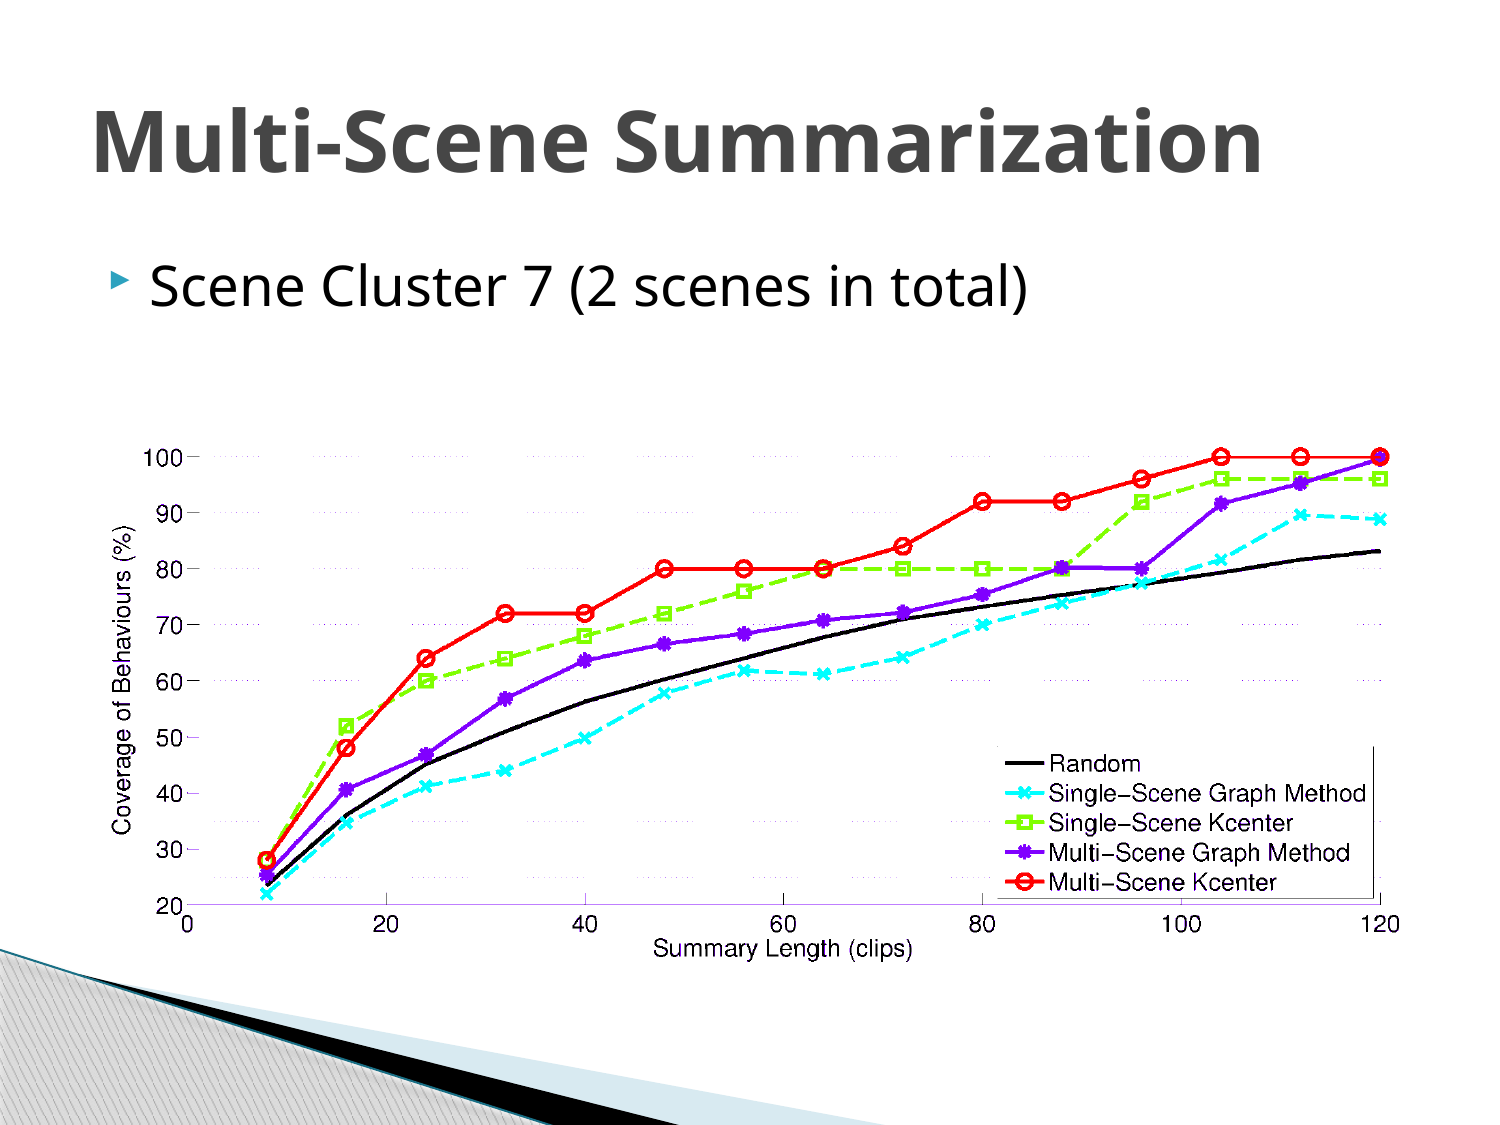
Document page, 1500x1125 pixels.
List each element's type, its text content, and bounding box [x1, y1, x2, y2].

list Scene Cluster 7 (2 scenes in total) [75, 243, 1425, 986]
title Multi-Scene Summarization [75, 45, 1425, 233]
picture [105, 433, 1405, 966]
